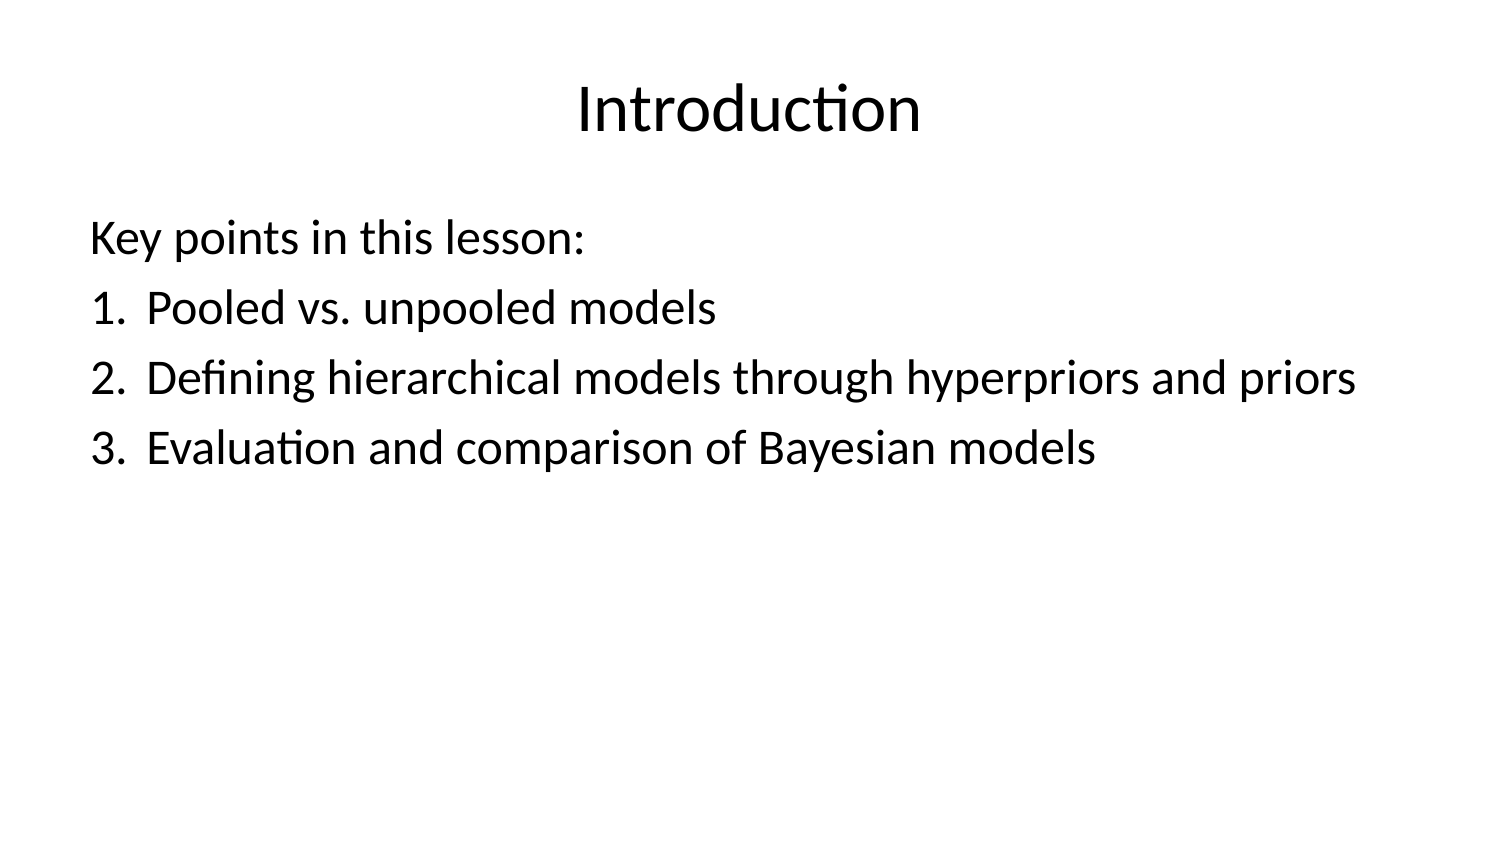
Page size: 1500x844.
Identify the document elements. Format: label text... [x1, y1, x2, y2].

title Introduction [75, 33, 1425, 175]
list Key points in this lesson: Pooled vs. unpooled models Defining hierarchical models through hyperpriors and priors Evaluation and comparison of Bayesian models [75, 196, 1425, 754]
